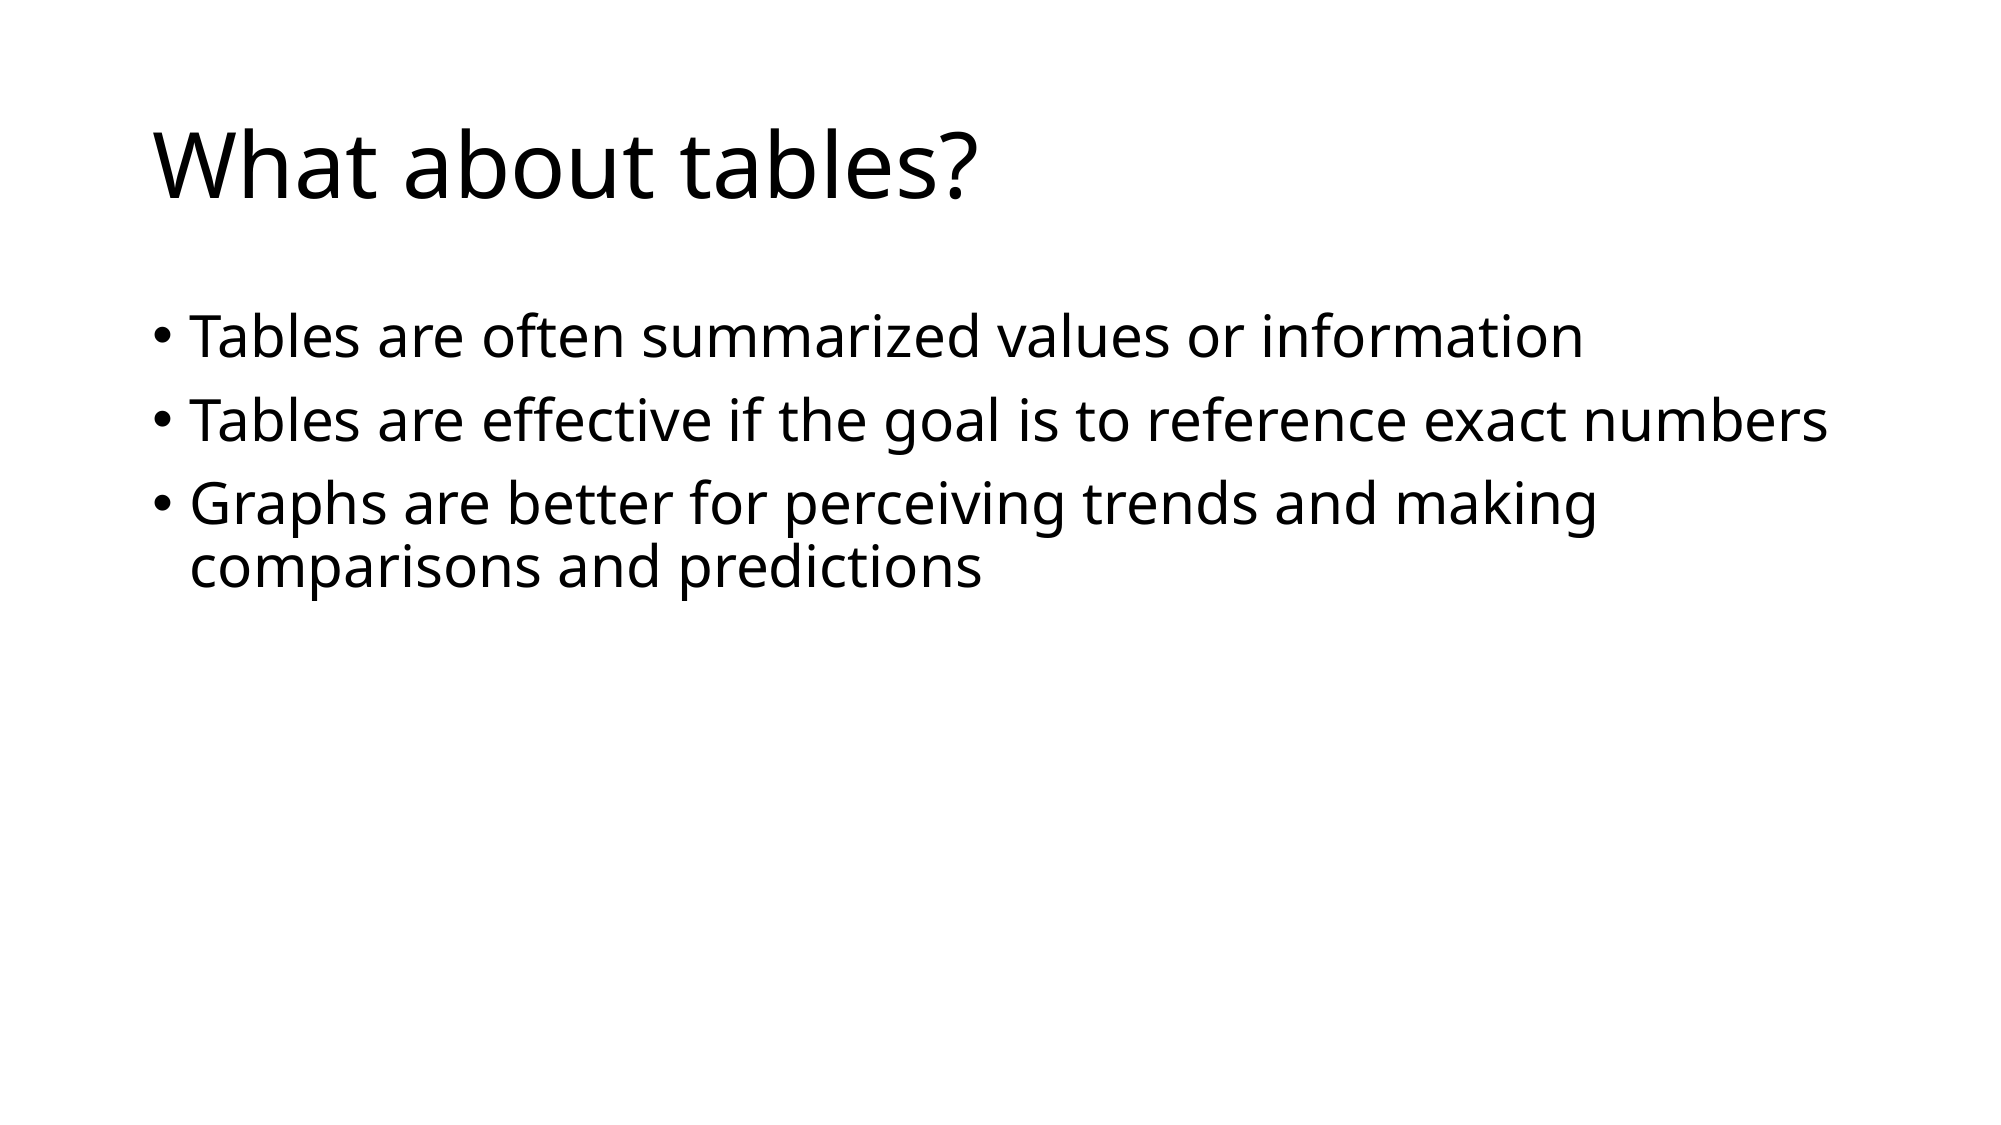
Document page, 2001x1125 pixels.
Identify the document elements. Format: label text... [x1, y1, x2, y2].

title What about tables? [137, 59, 1863, 278]
list Tables are often summarized values or information Tables are effective if the goal is to reference exact numbers Graphs are better for perceiving trends and making comparisons and predictions [137, 299, 1863, 1014]
